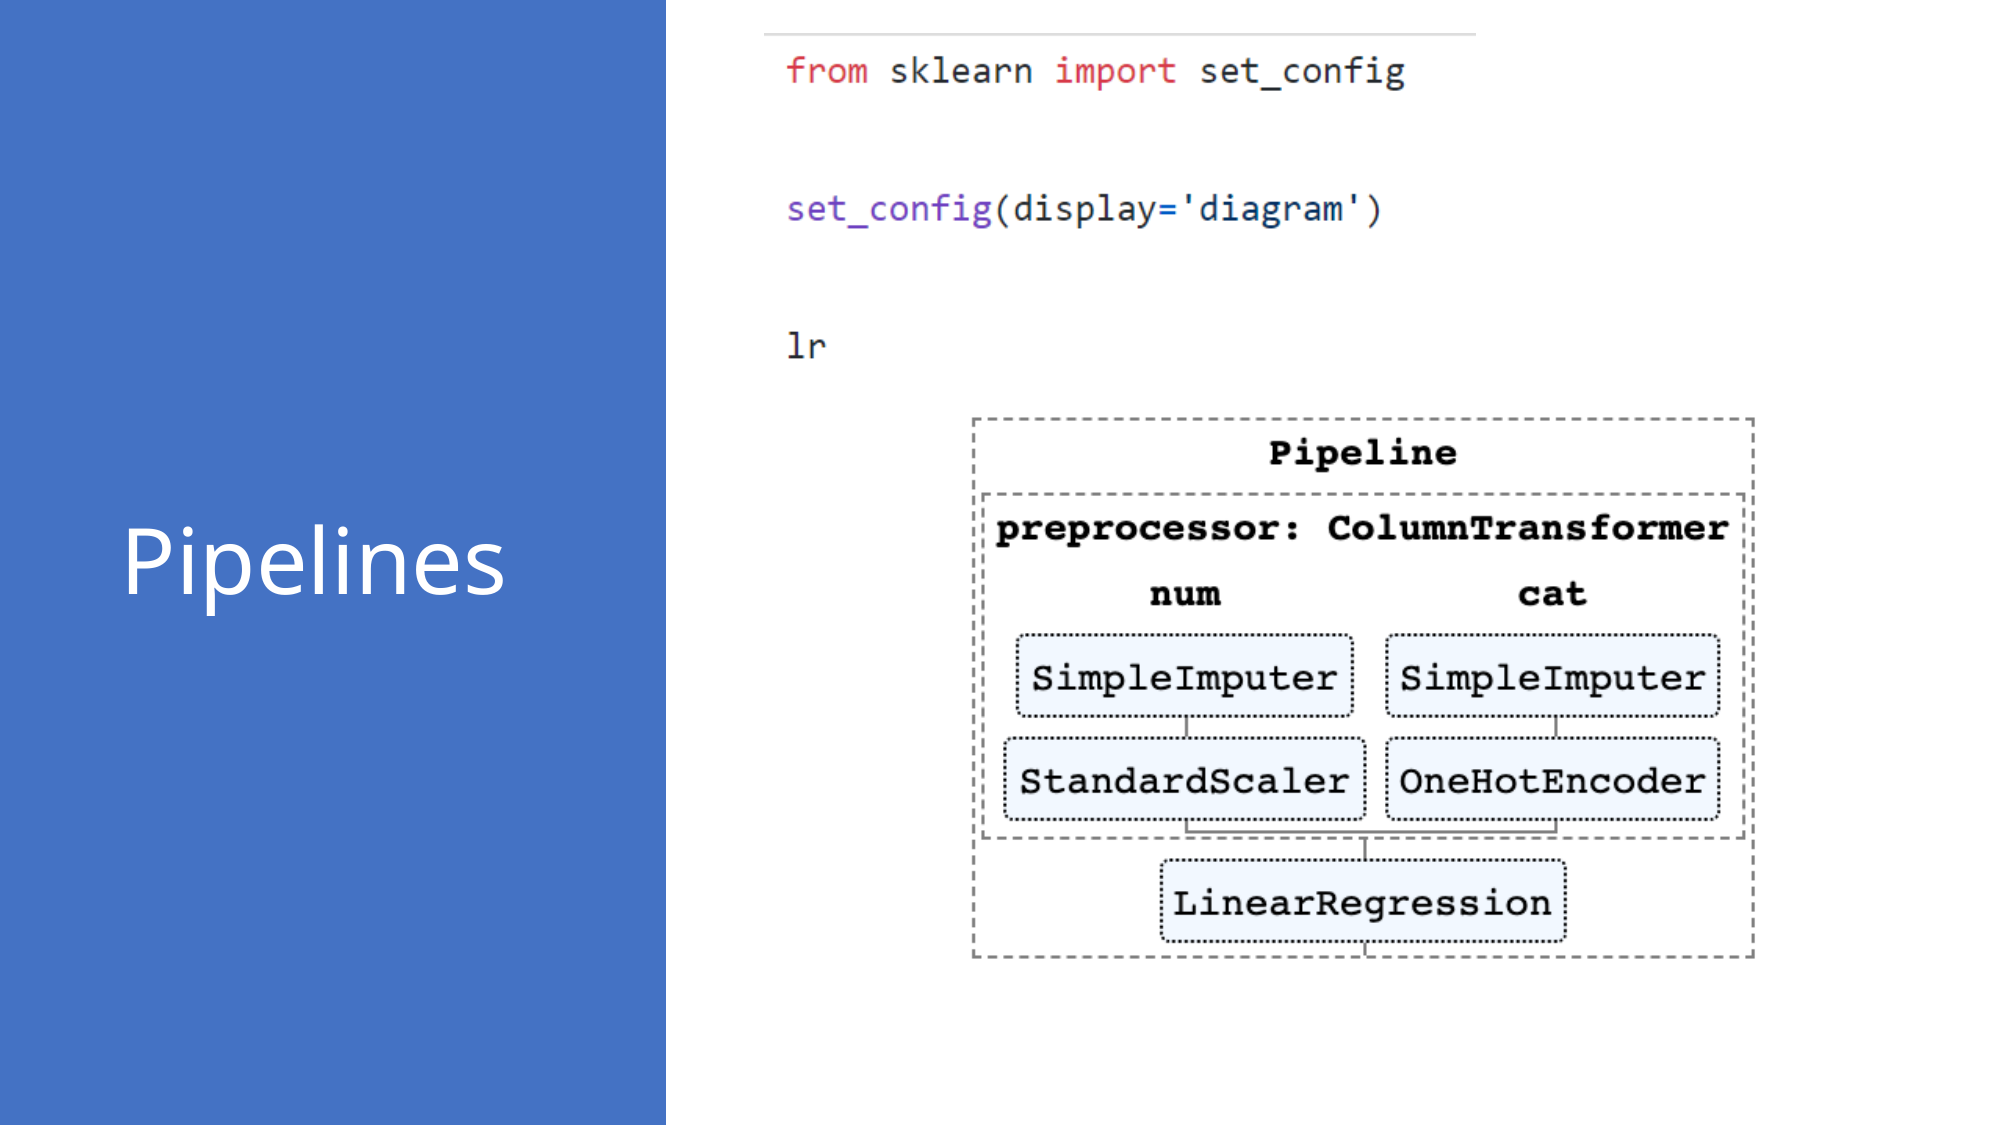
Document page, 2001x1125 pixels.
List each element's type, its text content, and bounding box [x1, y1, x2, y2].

picture [941, 399, 1802, 962]
text_box [0, 0, 667, 1125]
picture [764, 33, 1476, 368]
title Pipelines [105, 104, 614, 1026]
